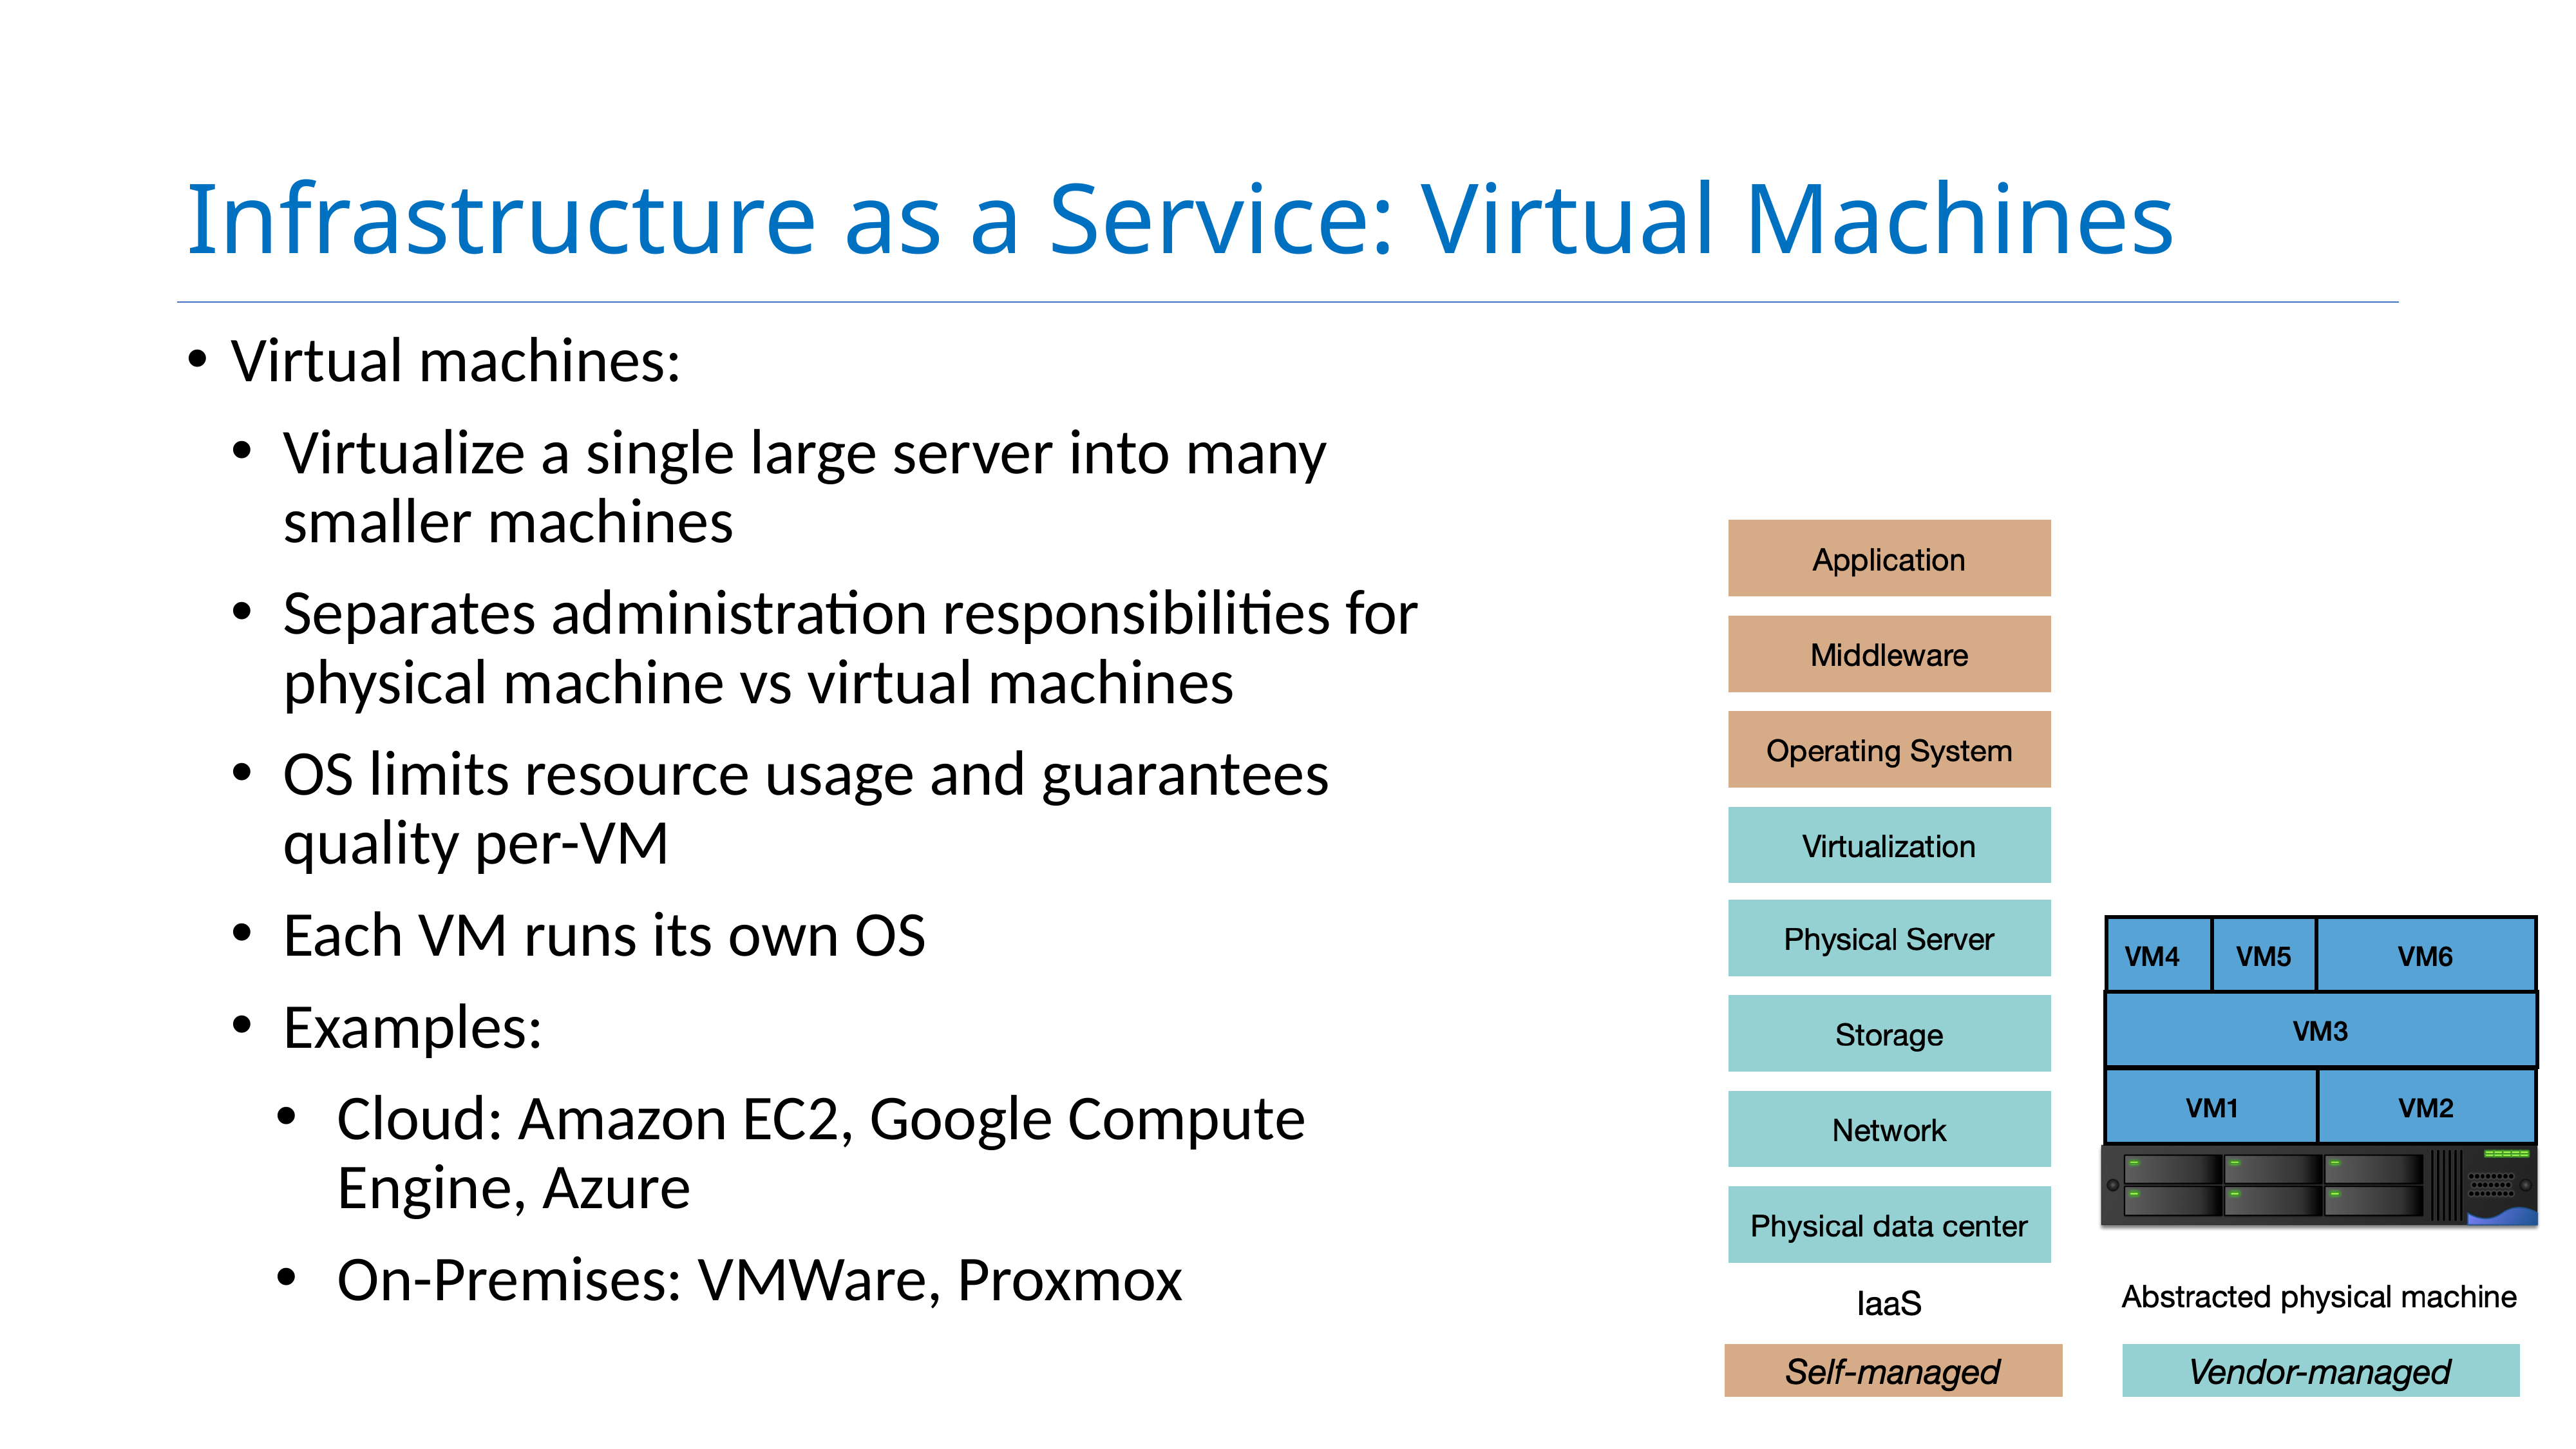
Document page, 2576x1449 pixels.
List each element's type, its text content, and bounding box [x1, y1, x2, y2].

list Virtual machines: Virtualize a single large server into many smaller machines Separates administration responsibilities for physical machine vs virtual machines OS limits resource usage and guarantees quality per-VM Each VM runs its own OS Examples: Cloud: Amazon EC2, Google Compute Engine, Azure On-Premises: VMWare, Proxmox [176, 316, 1481, 1332]
picture [1719, 518, 2541, 1397]
title Infrastructure as a Service: Virtual Machines [176, 3, 2400, 285]
